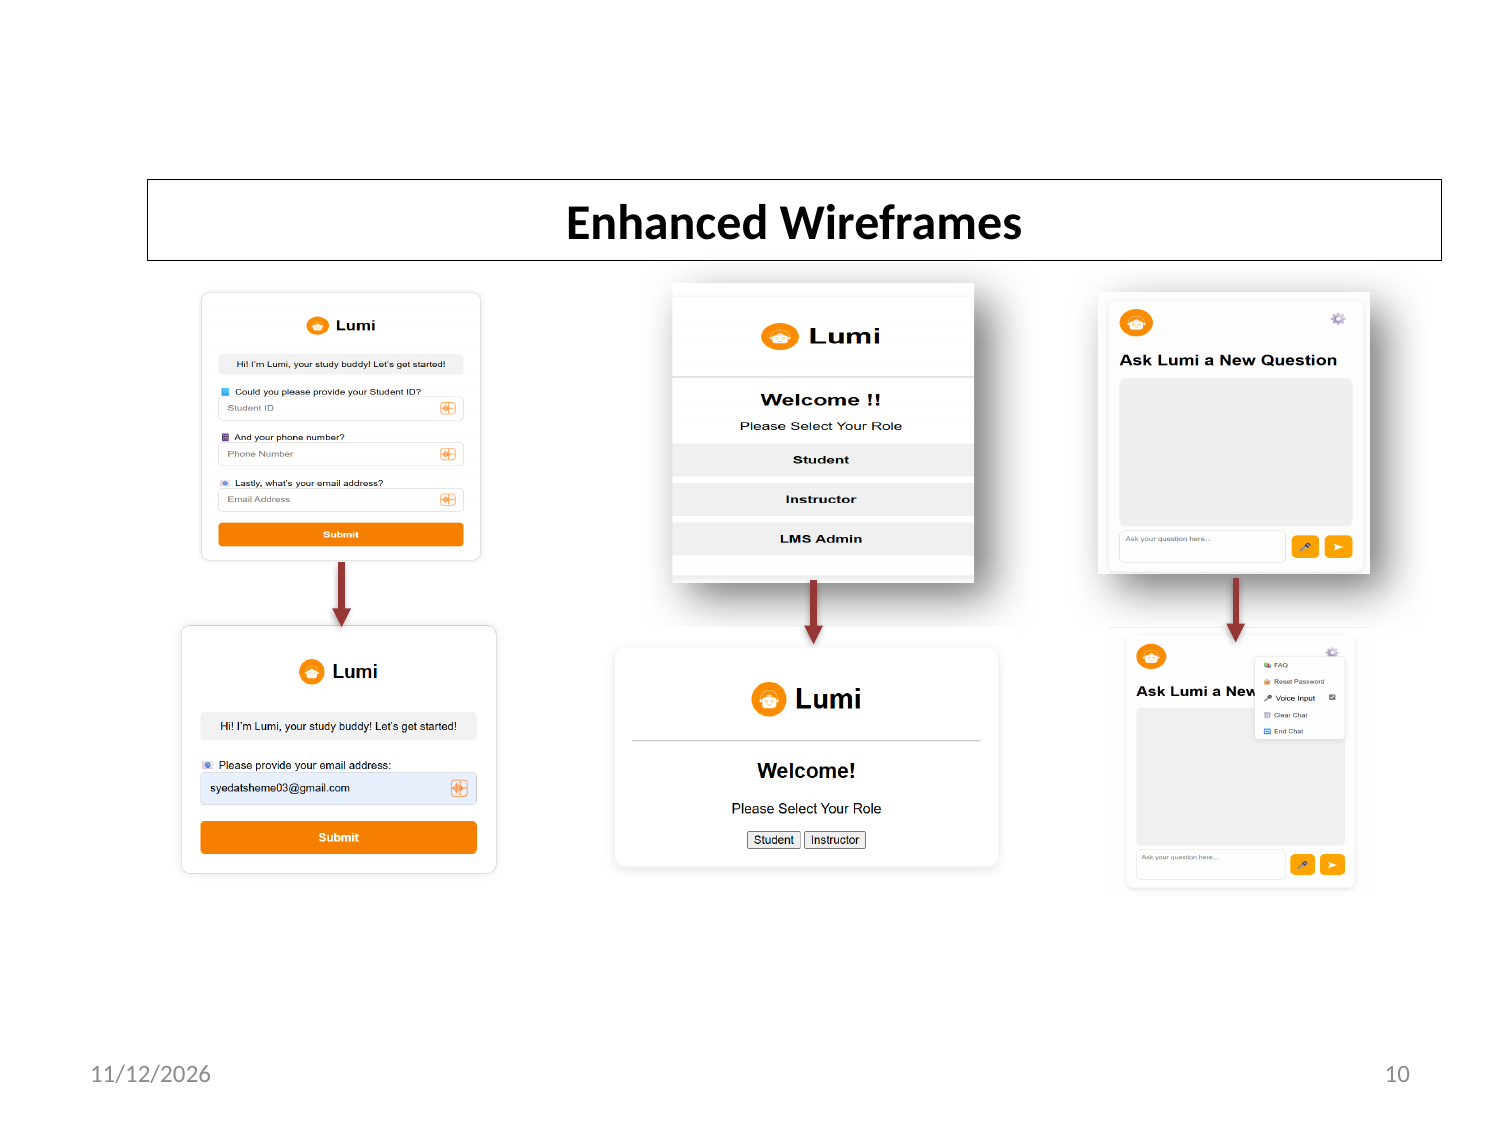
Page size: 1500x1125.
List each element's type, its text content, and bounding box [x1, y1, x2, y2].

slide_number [75, 1042, 425, 1103]
slide_number 10 [1074, 1042, 1425, 1103]
picture [672, 283, 975, 584]
picture [598, 626, 1015, 877]
picture [164, 611, 519, 892]
picture [1108, 626, 1370, 897]
title Enhanced Wireframes [147, 179, 1442, 261]
picture [198, 285, 485, 563]
picture [1098, 292, 1370, 575]
